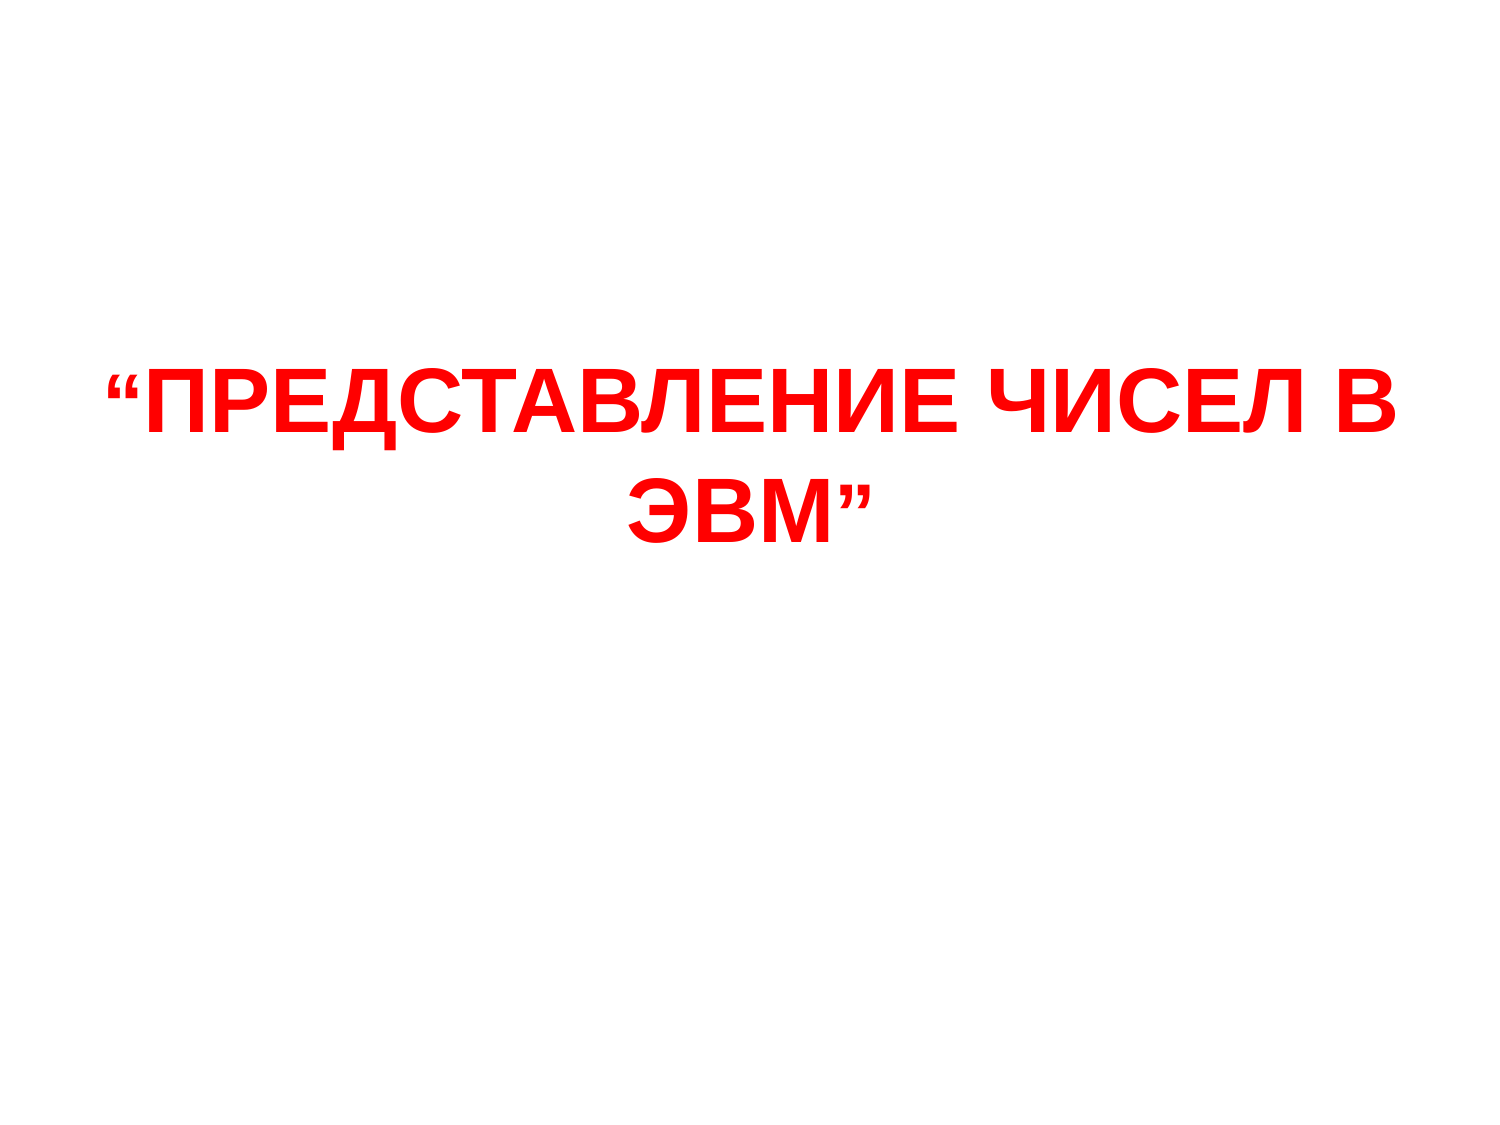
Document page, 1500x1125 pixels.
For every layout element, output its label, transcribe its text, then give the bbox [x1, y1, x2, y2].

text_box “ПРЕДСТАВЛЕНИЕ ЧИСЕЛ В ЭВМ” [76, 361, 1427, 569]
